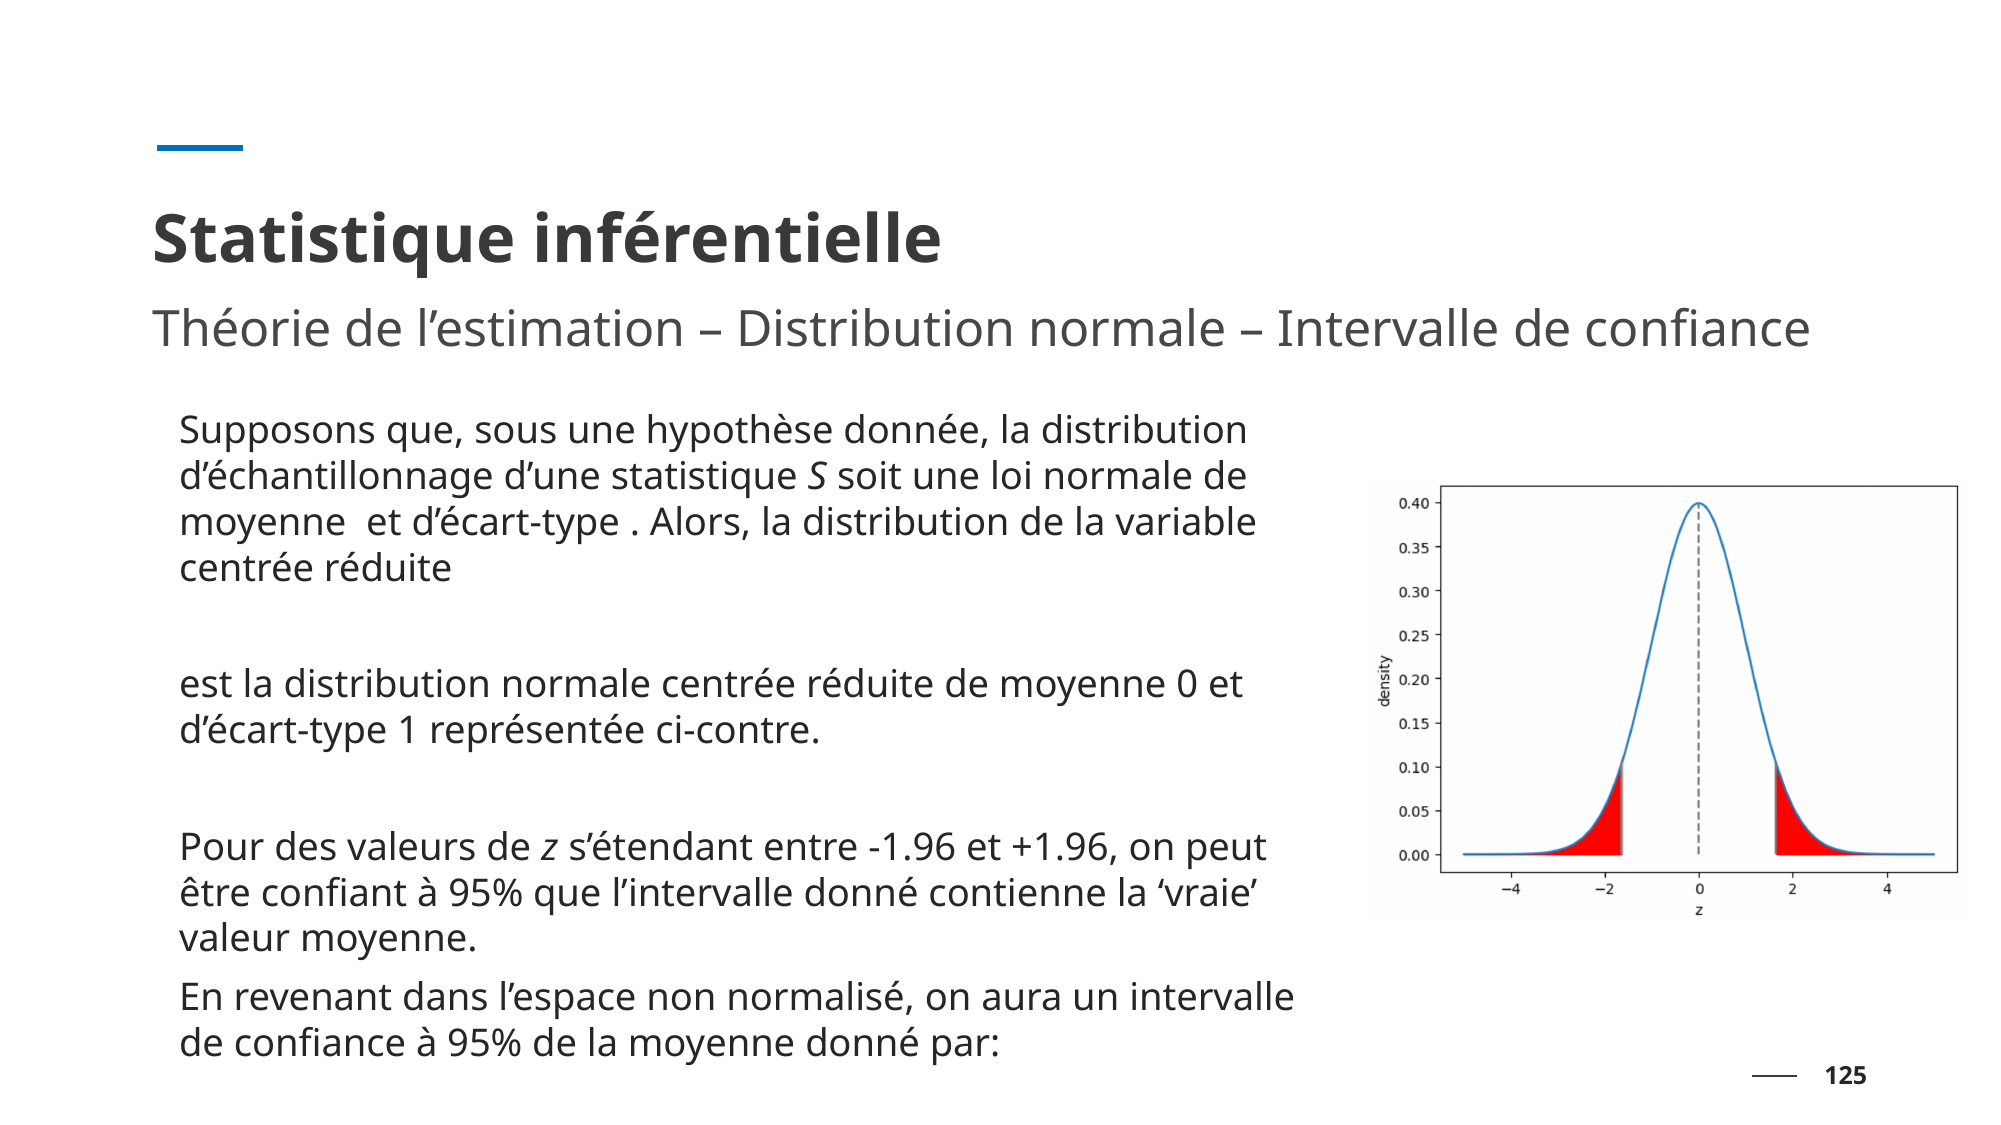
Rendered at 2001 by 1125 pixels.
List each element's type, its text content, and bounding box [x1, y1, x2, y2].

slide_number 125 [1809, 1046, 1899, 1107]
title Statistique inférentielle [137, 131, 1863, 304]
picture [1363, 476, 1972, 921]
list Théorie de l’estimation – Distribution normale – Intervalle de confiance [137, 304, 1863, 350]
